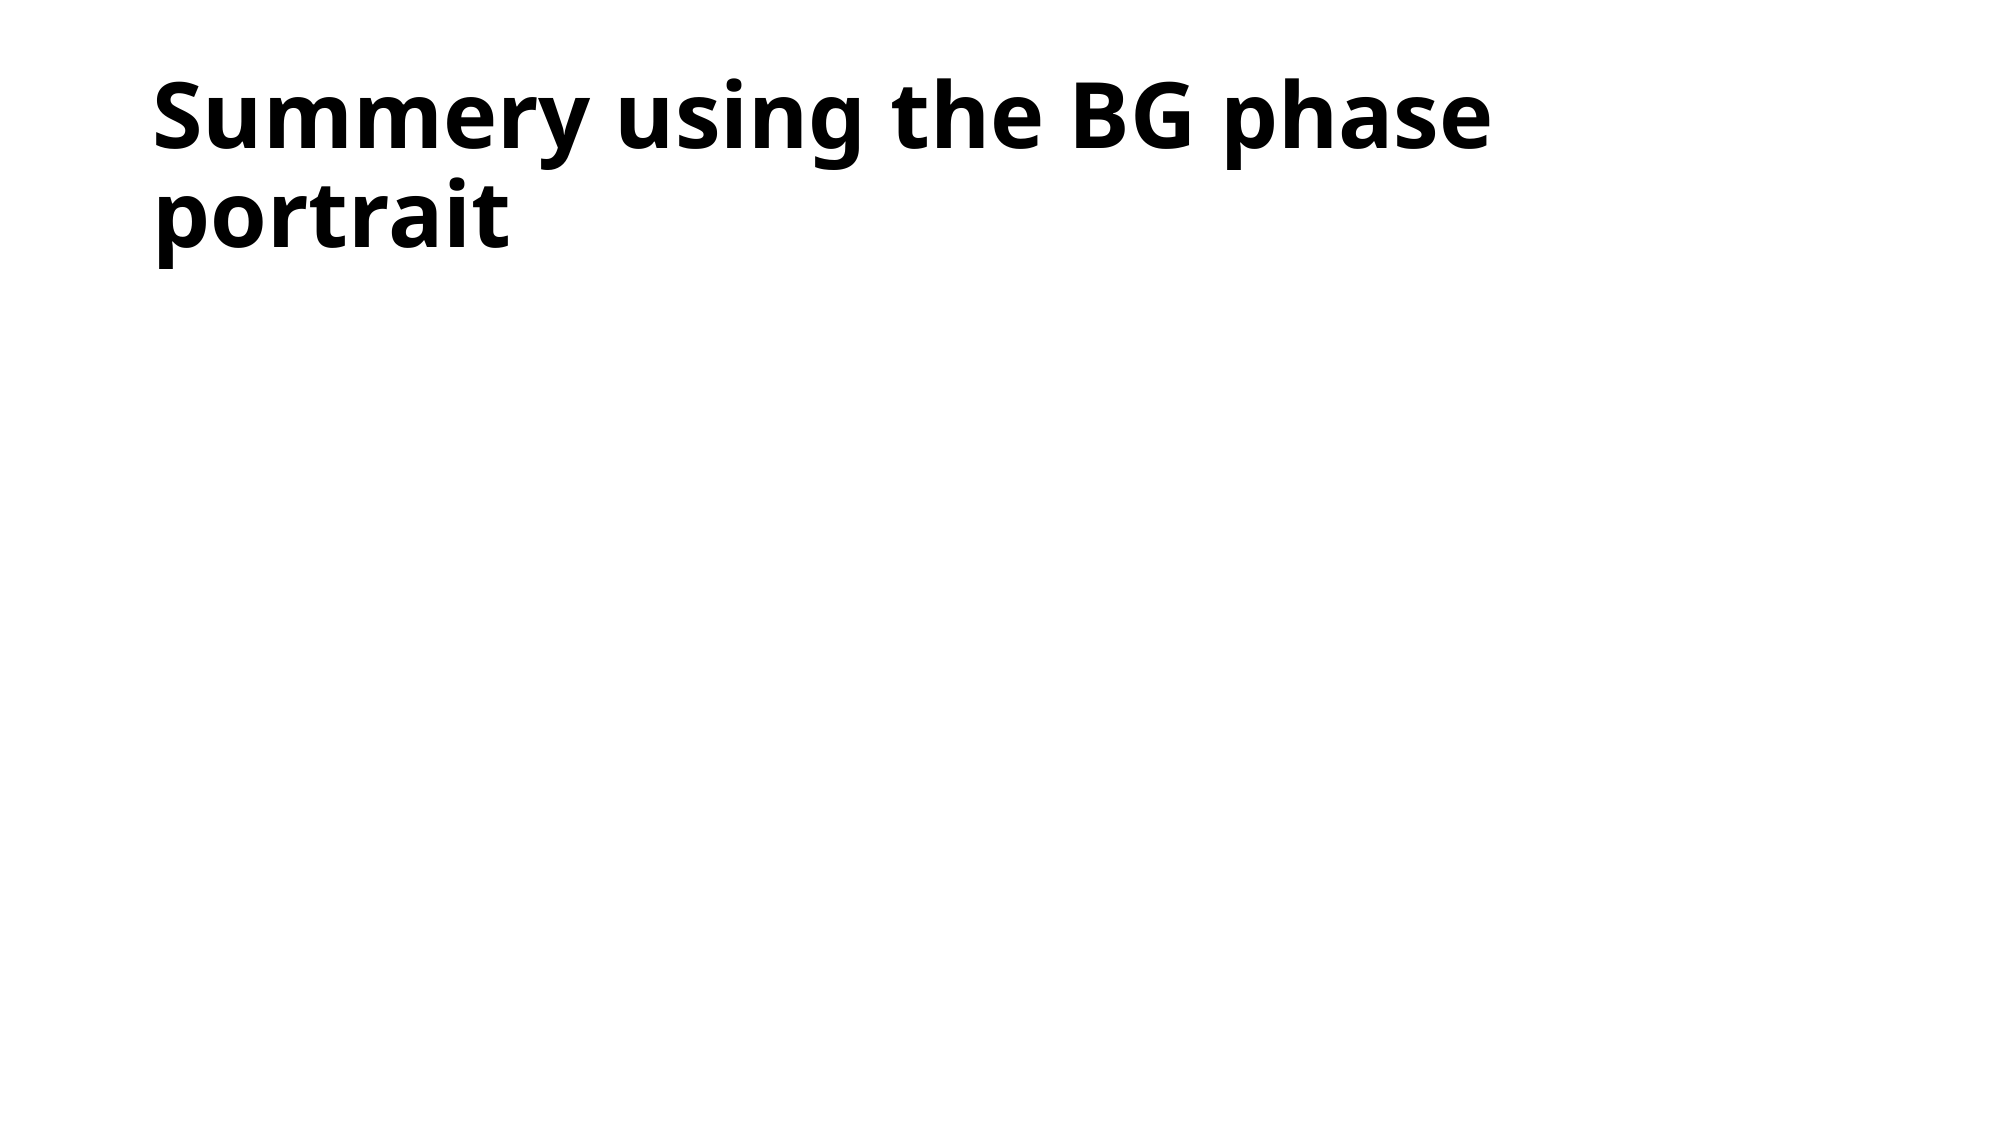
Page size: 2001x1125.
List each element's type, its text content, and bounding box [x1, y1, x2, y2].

title Summery using the BG phase portrait [137, 59, 1863, 278]
